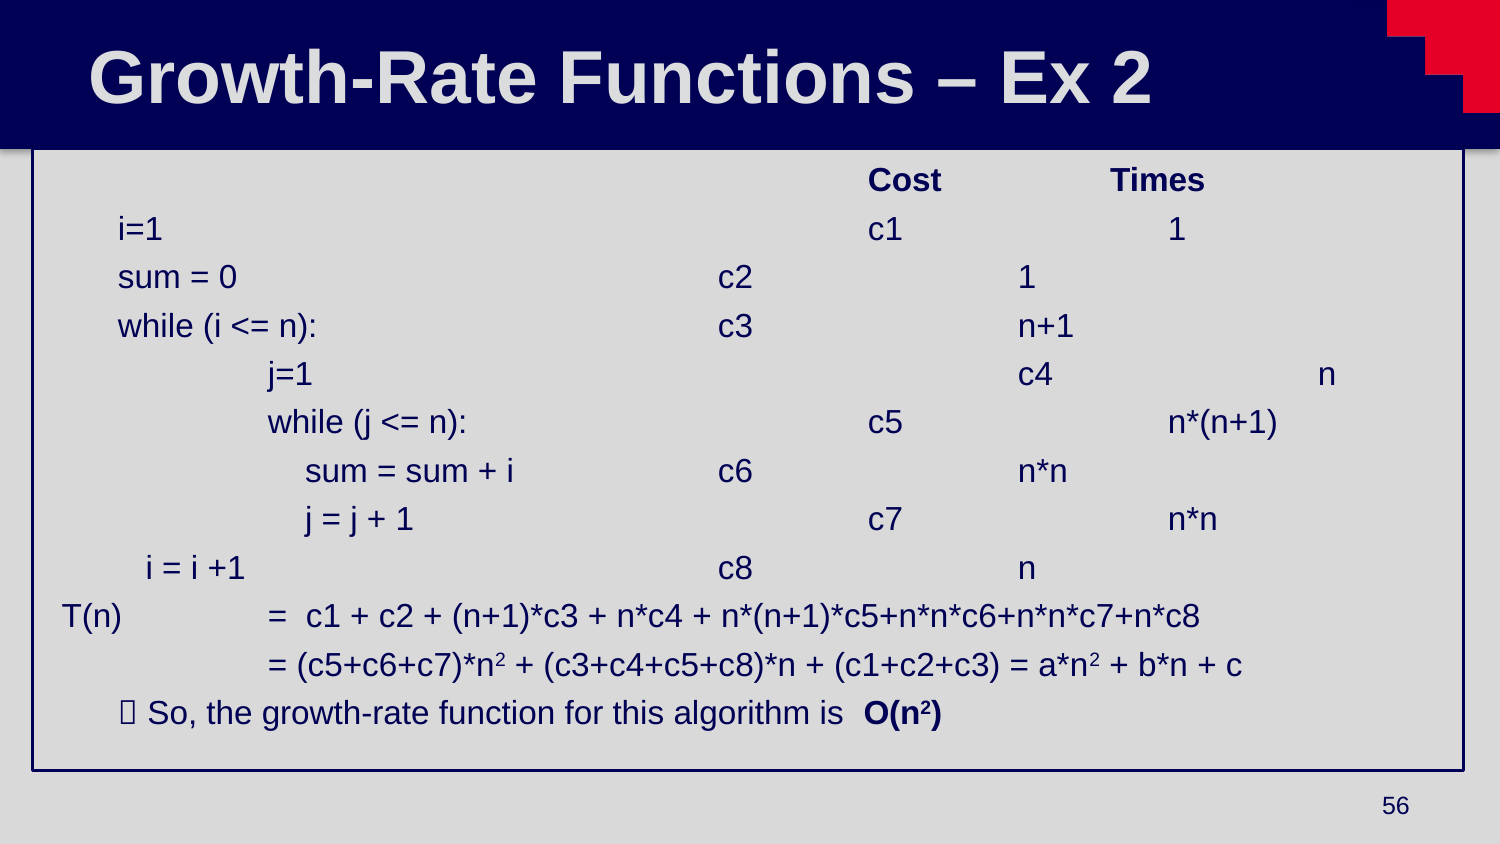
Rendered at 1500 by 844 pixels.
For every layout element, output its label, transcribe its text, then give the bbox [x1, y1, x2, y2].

title Growth-Rate Functions – Ex 2 [0, 0, 1356, 150]
picture [1387, 0, 1500, 113]
slide_number 56 [1074, 782, 1425, 827]
list Cost Times i=1 c1 1 sum = 0 c2 1 while (i <= n): c3 n+1 j=1 c4 n while (j <= n): c5 n*(n+1) sum = sum + i c6 n*n j = j + 1 c7 n*n i = i +1 c8 n T(n) = c1 + c2 + (n+1)*c3 + n*c4 + n*(n+1)*c5+n*n*c6+n*n*c7+n*c8 = (c5+c6+c7)*n2 + (c3+c4+c5+c8)*n + (c1+c2+c3) = a*n2 + b*n + c  So, the growth-rate function for this algorithm is O(n2) [31, 146, 1465, 772]
